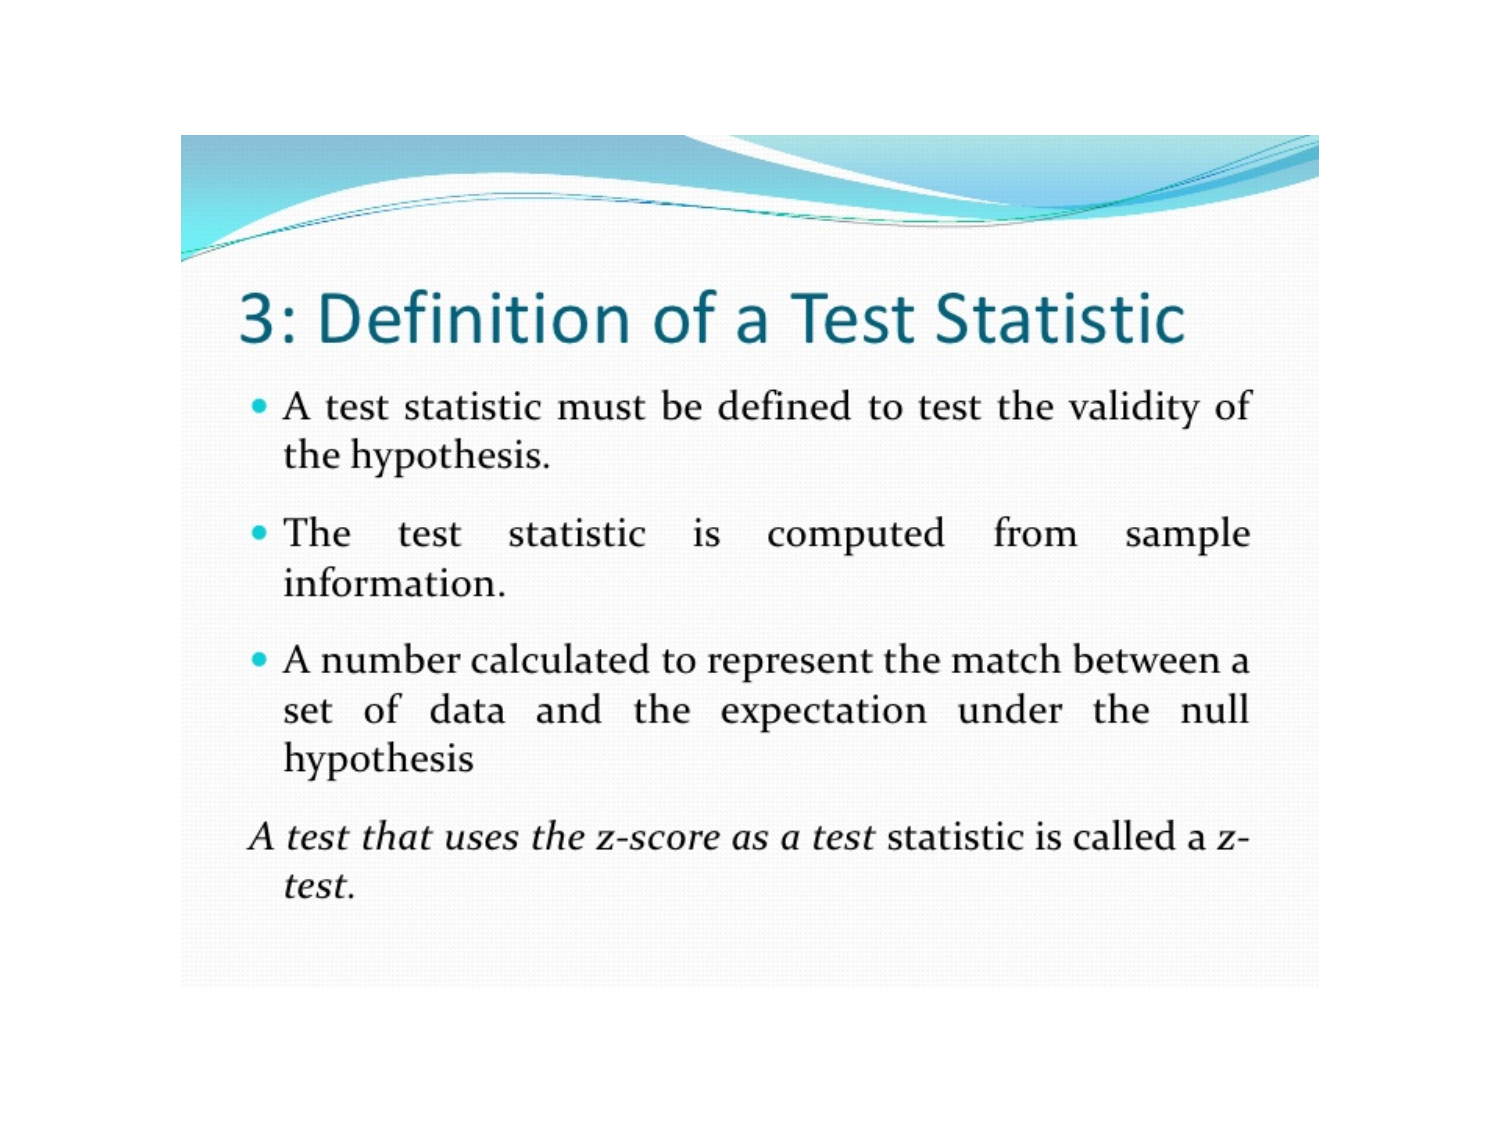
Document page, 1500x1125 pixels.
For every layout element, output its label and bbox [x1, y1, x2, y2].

picture [180, 135, 1319, 990]
